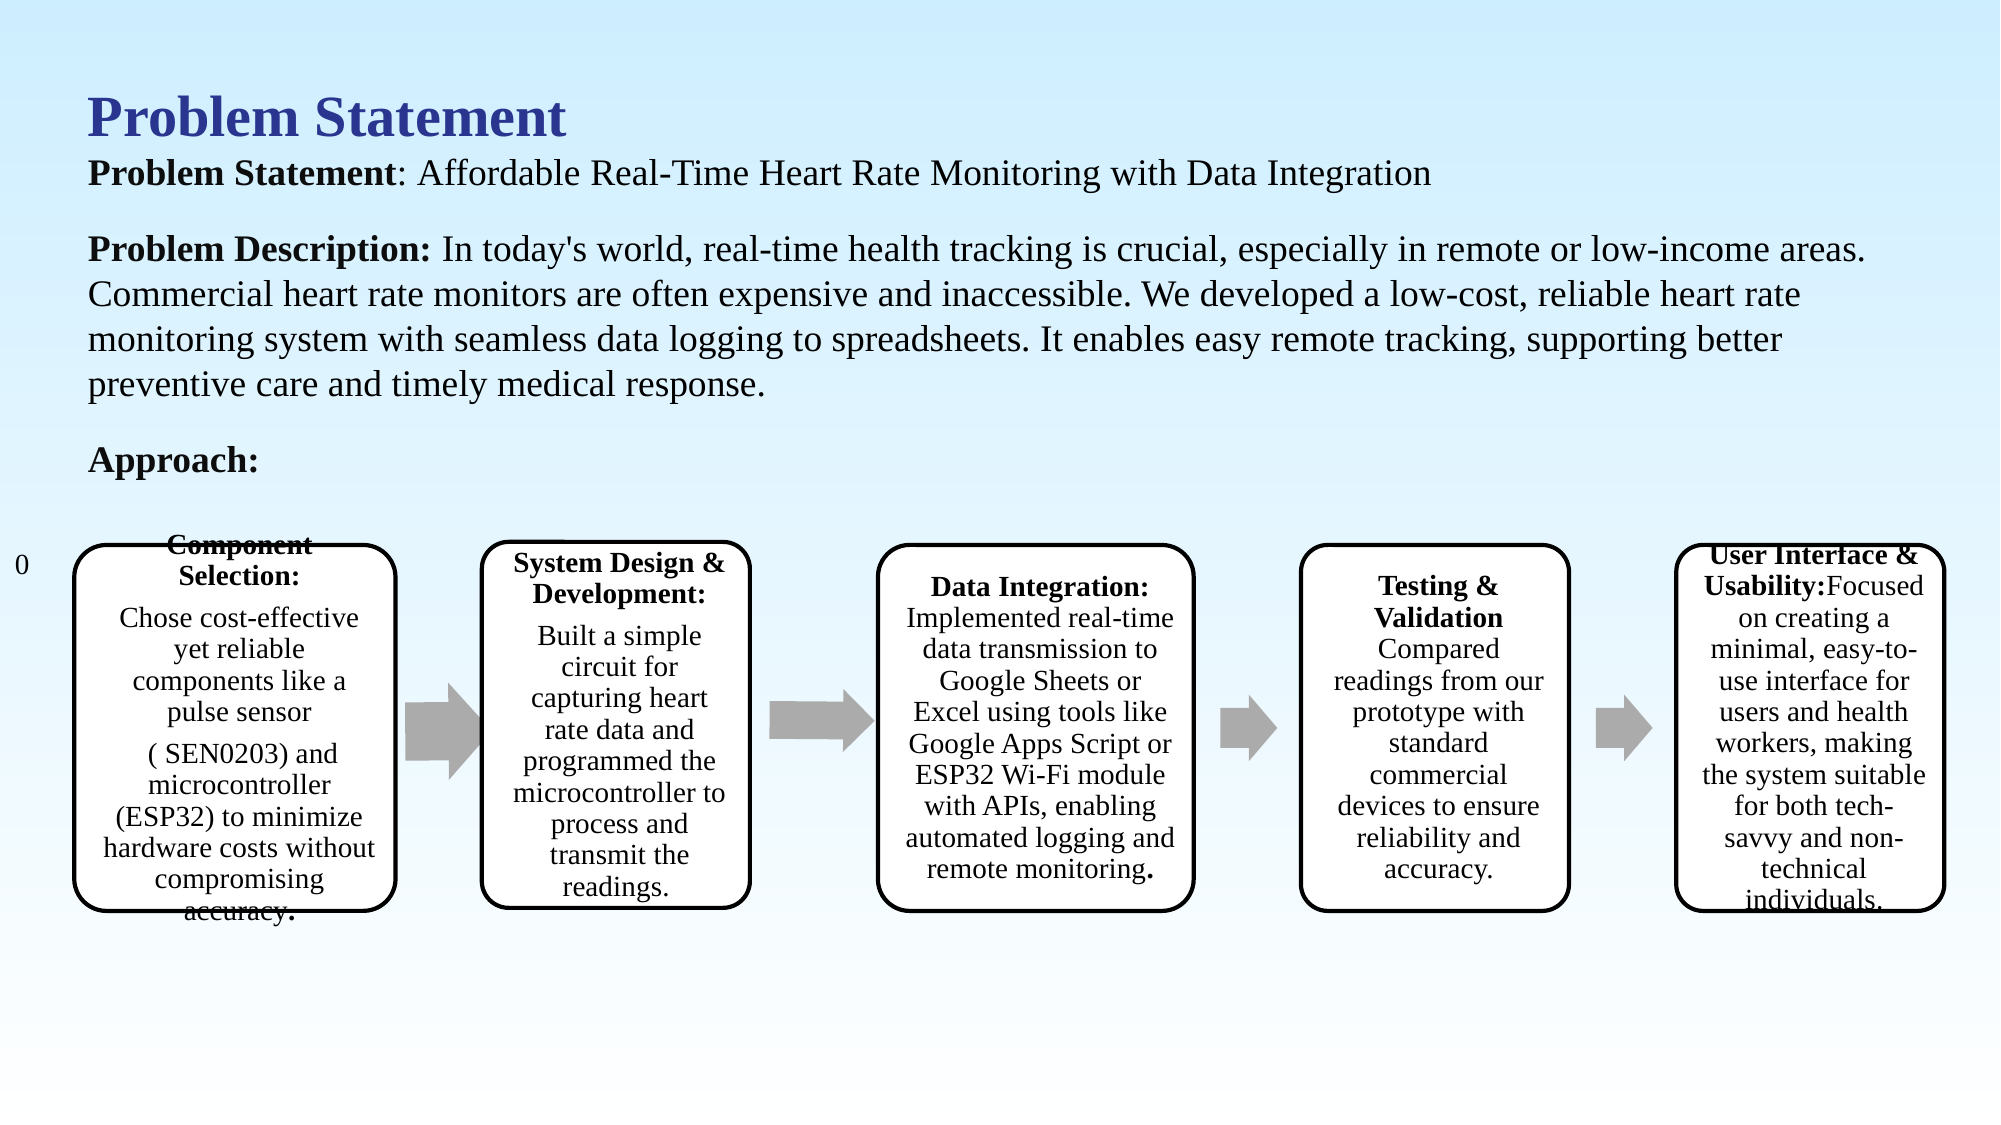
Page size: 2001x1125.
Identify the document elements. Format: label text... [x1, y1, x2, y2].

text_box Problem Statement Problem Statement: Affordable Real-Time Heart Rate Monitoring with Data Integration Problem Description: In today's world, real-time health tracking is crucial, especially in remote or low-income areas. Commercial heart rate monitors are often expensive and inaccessible. We developed a low-cost, reliable heart rate monitoring system with seamless data logging to spreadsheets. It enables easy remote tracking, supporting better preventive care and timely medical response. Approach: [73, 35, 1927, 496]
text_box 0 [0, 0, 2000, 1125]
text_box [72, 497, 1946, 959]
